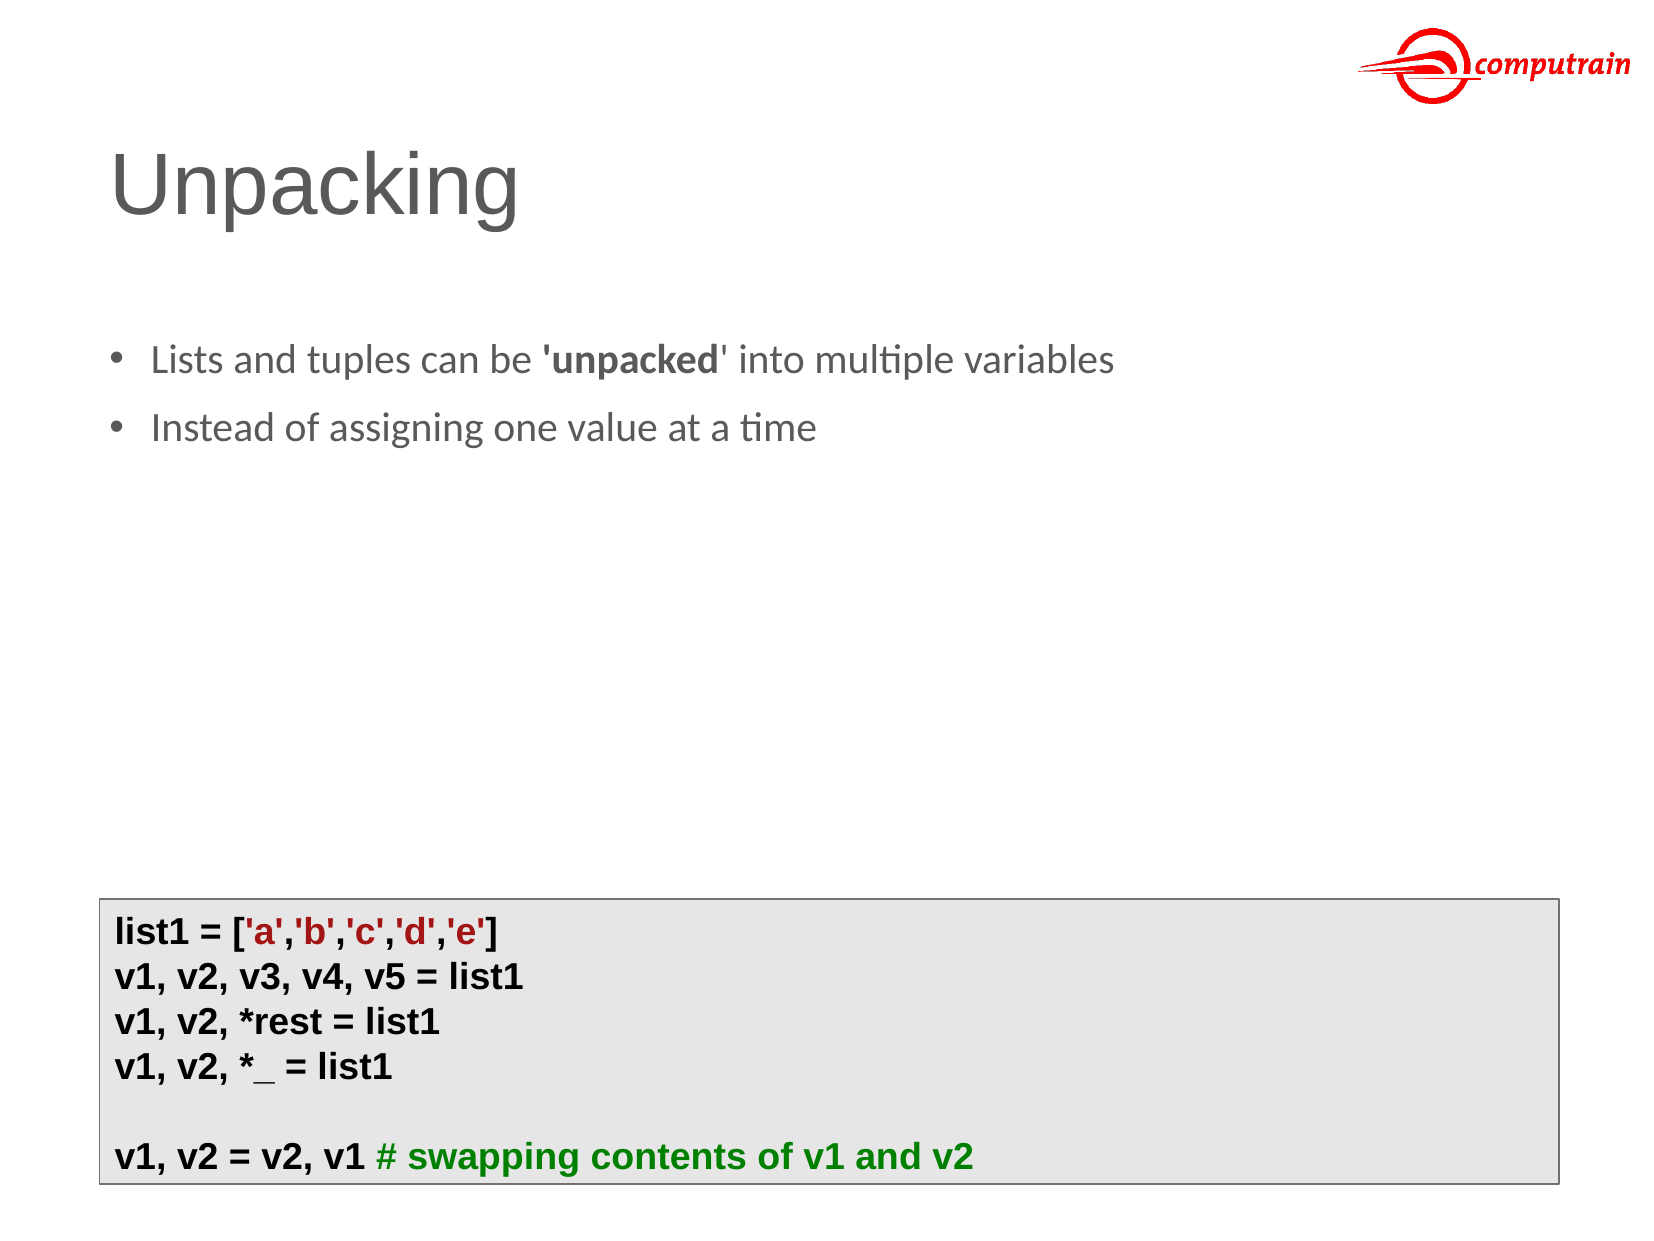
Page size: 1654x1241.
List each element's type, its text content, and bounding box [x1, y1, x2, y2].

title Unpacking [94, 66, 1560, 306]
list Lists and tuples can be 'unpacked' into multiple variables Instead of assigning one value at a time [94, 330, 1560, 1223]
text_box list1 = ['a','b','c','d','e'] v1, v2, v3, v4, v5 = list1 v1, v2, *rest = list1 v1, v2, *_ = list1 v1, v2 = v2, v1 # swapping contents of v1 and v2 [99, 899, 1560, 1185]
picture [1358, 28, 1630, 104]
